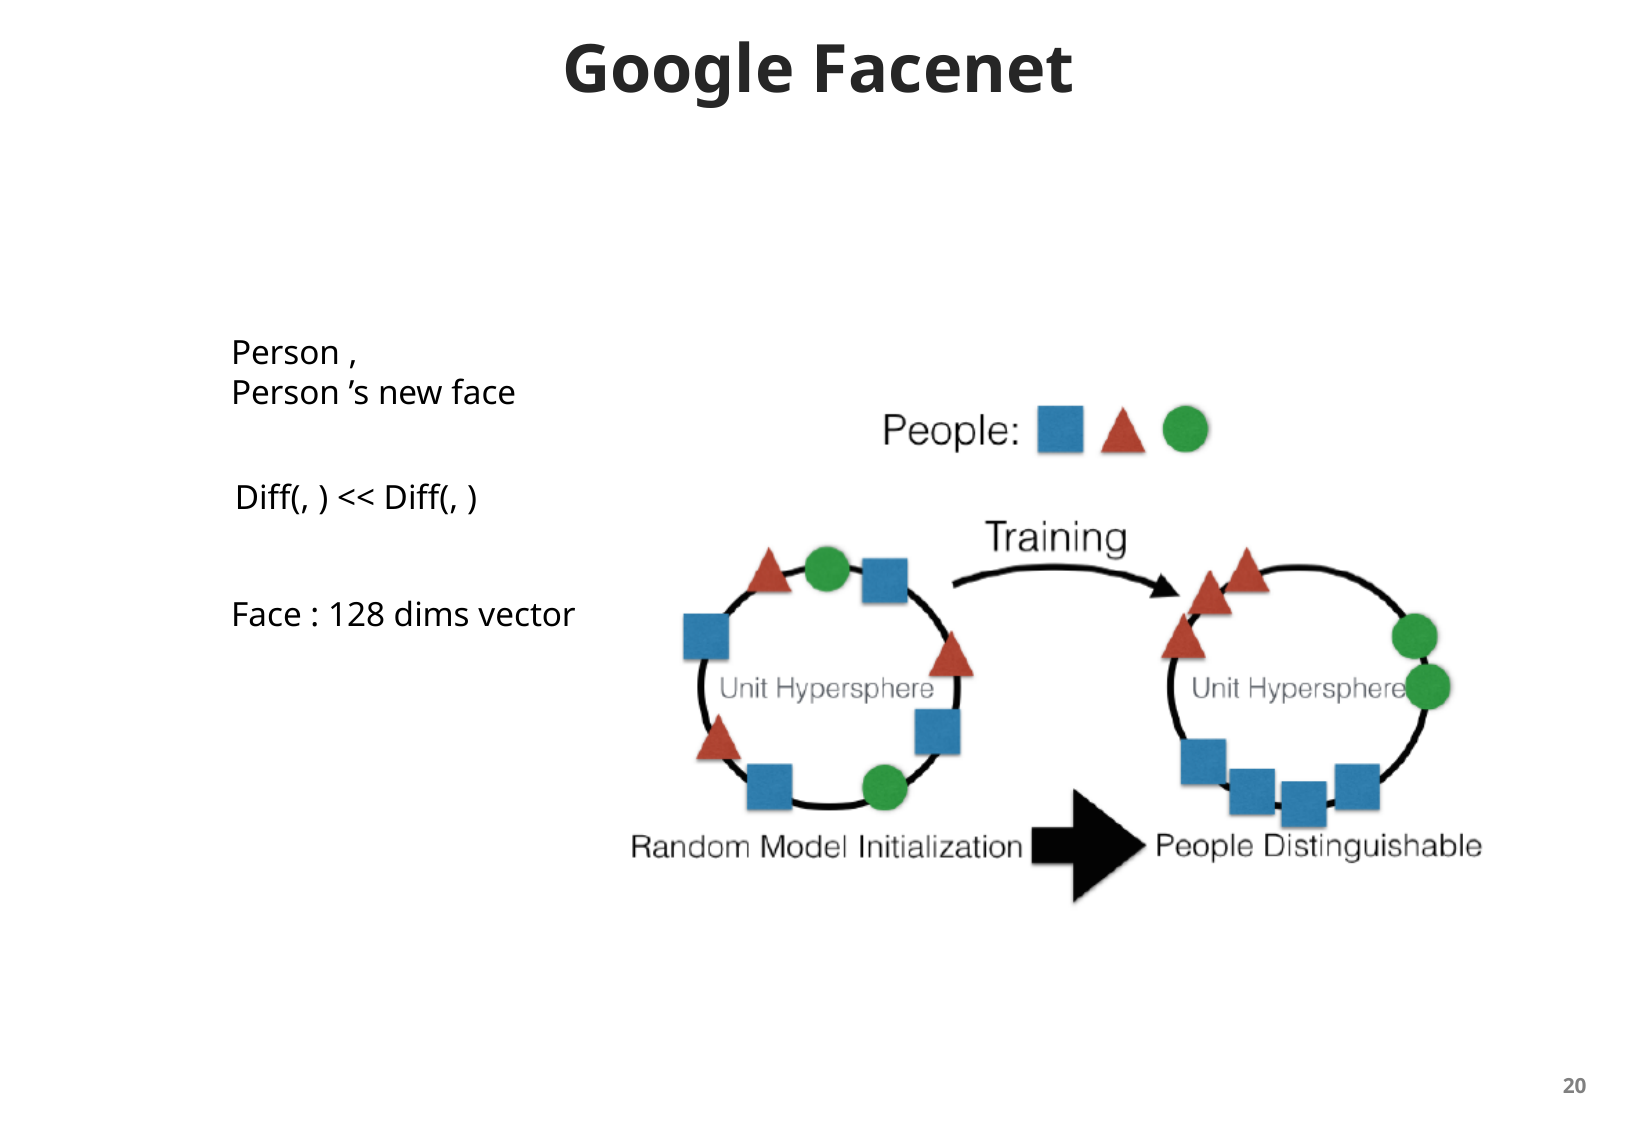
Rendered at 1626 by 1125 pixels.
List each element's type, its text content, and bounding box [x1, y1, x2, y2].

text_box Face : 128 dims vector [216, 585, 570, 641]
title Google Facenet [0, 18, 1625, 114]
picture [575, 363, 1522, 920]
